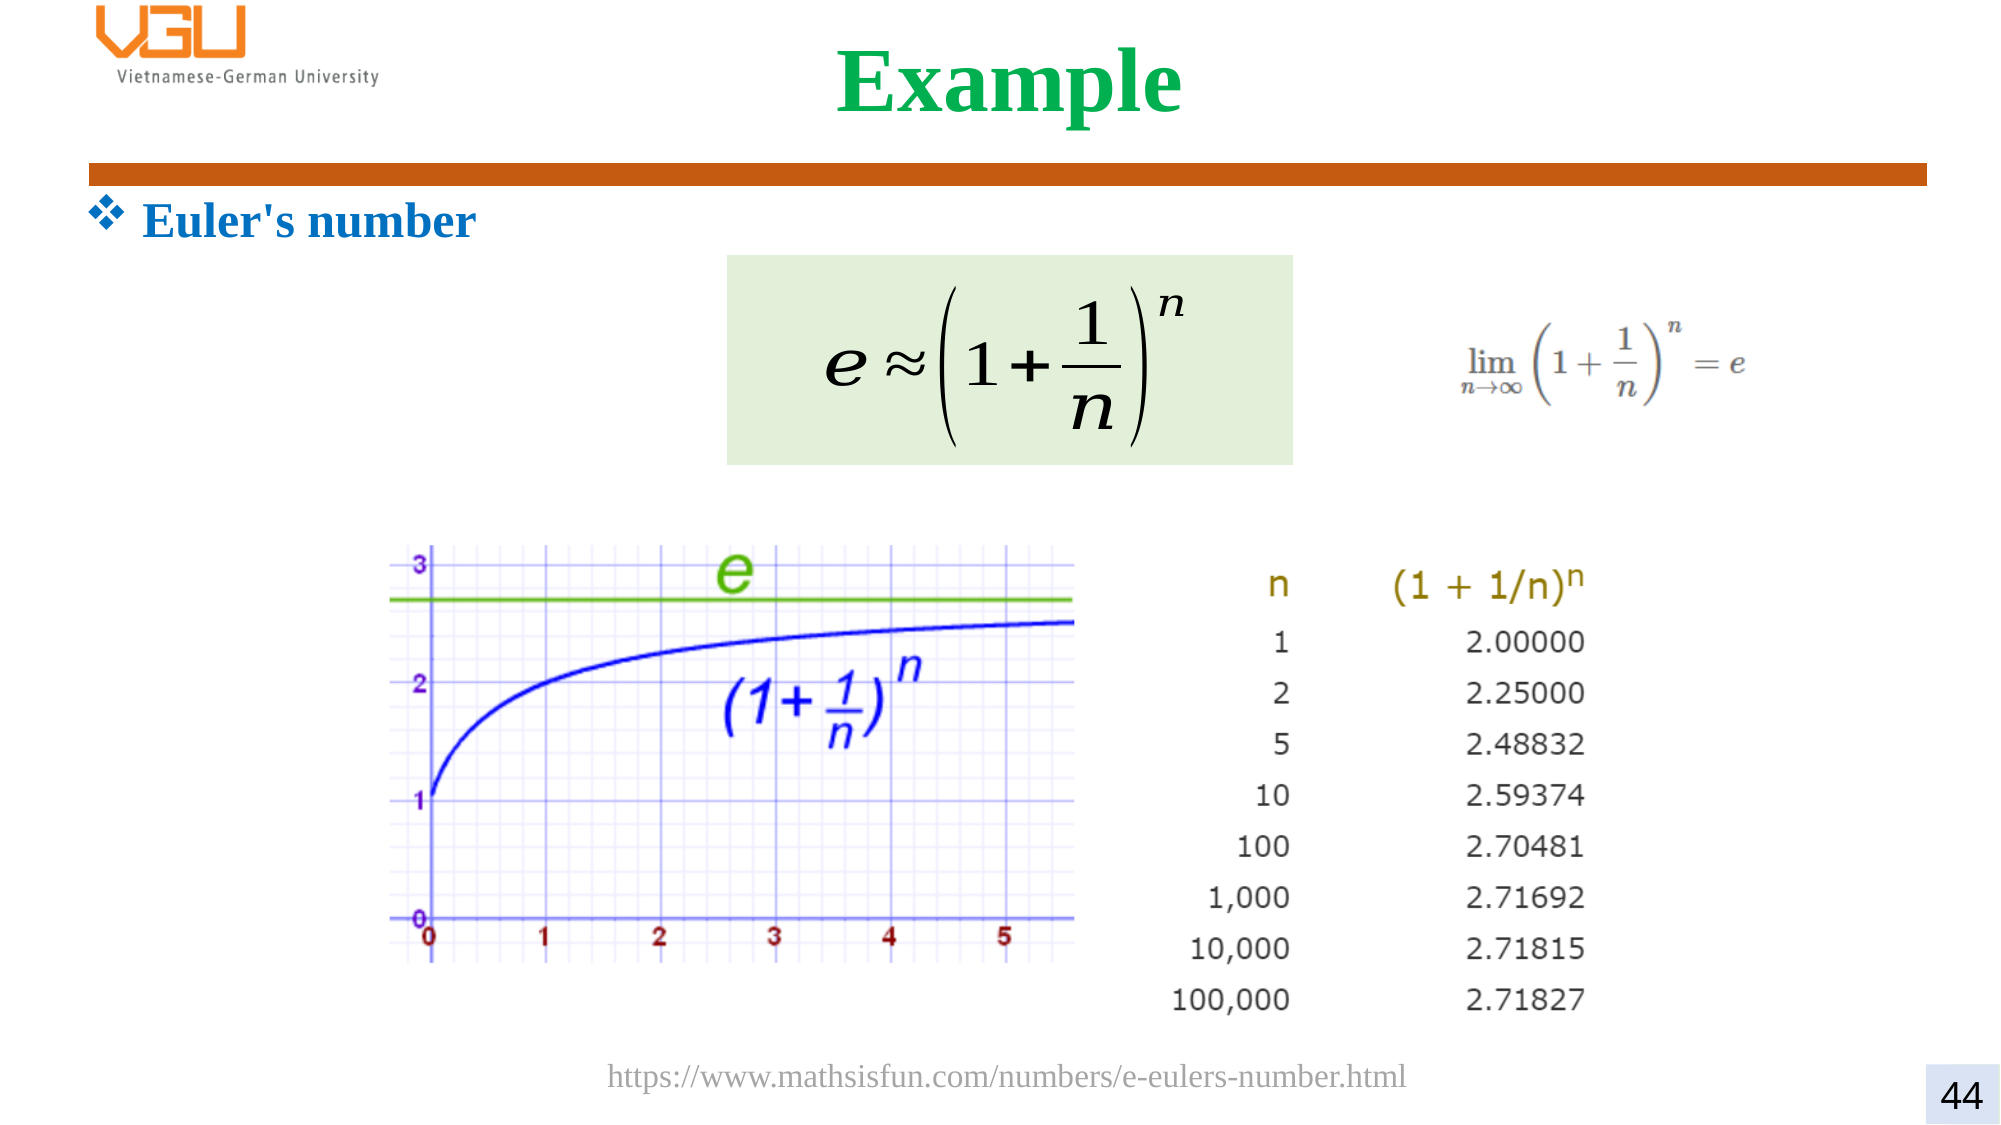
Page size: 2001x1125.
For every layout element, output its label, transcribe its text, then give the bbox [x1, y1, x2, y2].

picture [1429, 262, 1825, 458]
list Euler's number [69, 186, 684, 315]
text_box https://www.mathsisfun.com/numbers/e-eulers-number.html [592, 1046, 1424, 1102]
text_box [89, 163, 1927, 186]
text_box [725, 253, 1295, 466]
picture [386, 521, 1630, 1041]
picture [90, 0, 385, 93]
text_box 44 [1925, 1064, 1999, 1125]
title Example [137, 0, 1883, 163]
